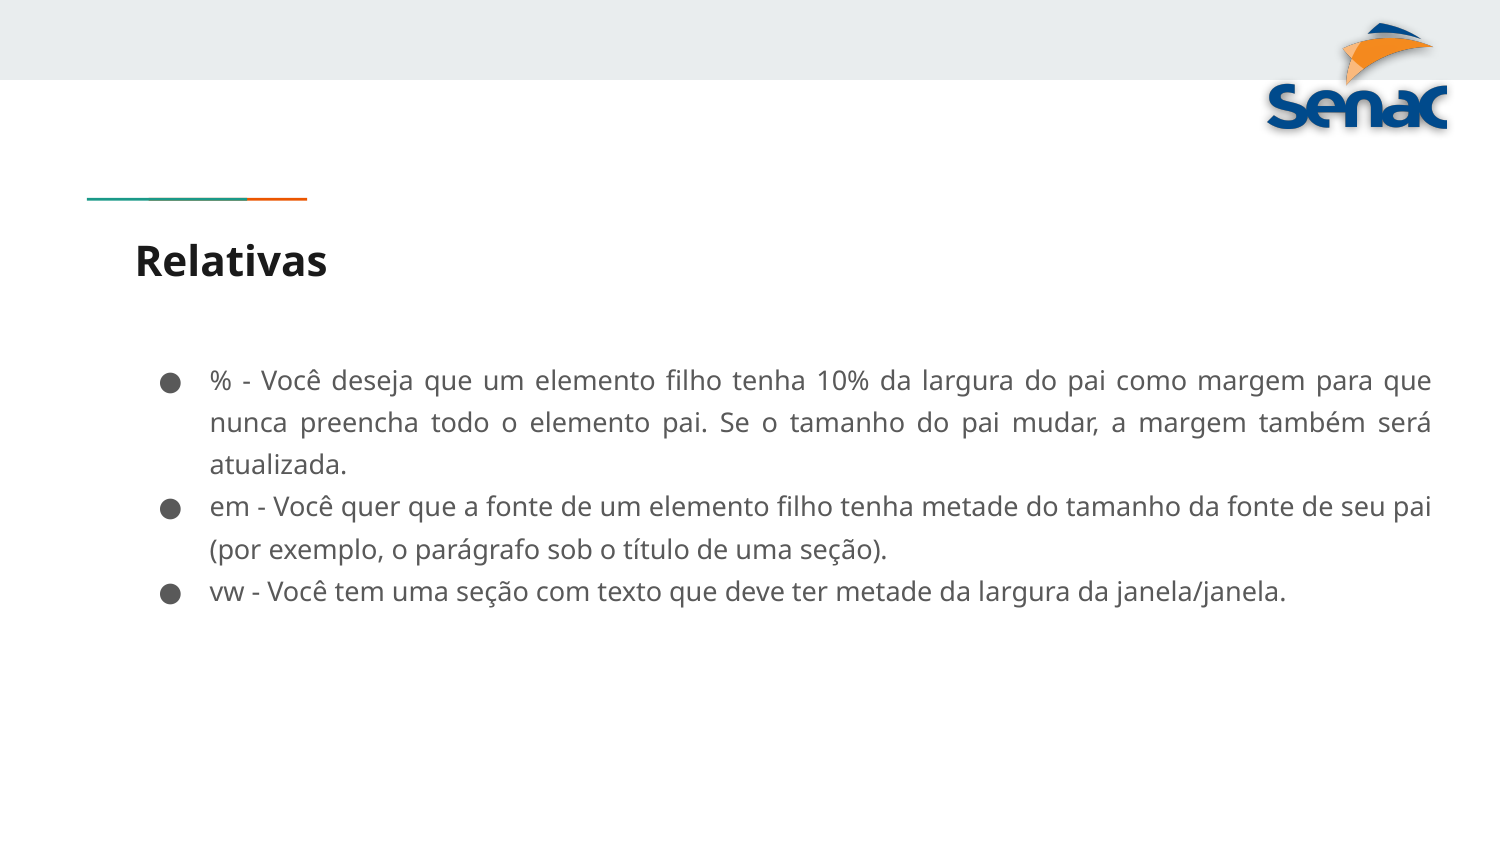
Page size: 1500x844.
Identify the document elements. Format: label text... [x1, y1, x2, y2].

title Relativas [119, 216, 1381, 305]
list % - Você deseja que um elemento filho tenha 10% da largura do pai como margem para que nunca preencha todo o elemento pai. Se o tamanho do pai mudar, a margem também será atualizada. em - Você quer que a fonte de um elemento filho tenha metade do tamanho da fonte de seu pai (por exemplo, o parágrafo sob o título de uma seção). vw - Você tem uma seção com texto que deve ter metade da largura da janela/janela. [119, 341, 1447, 712]
picture [1266, 22, 1448, 129]
